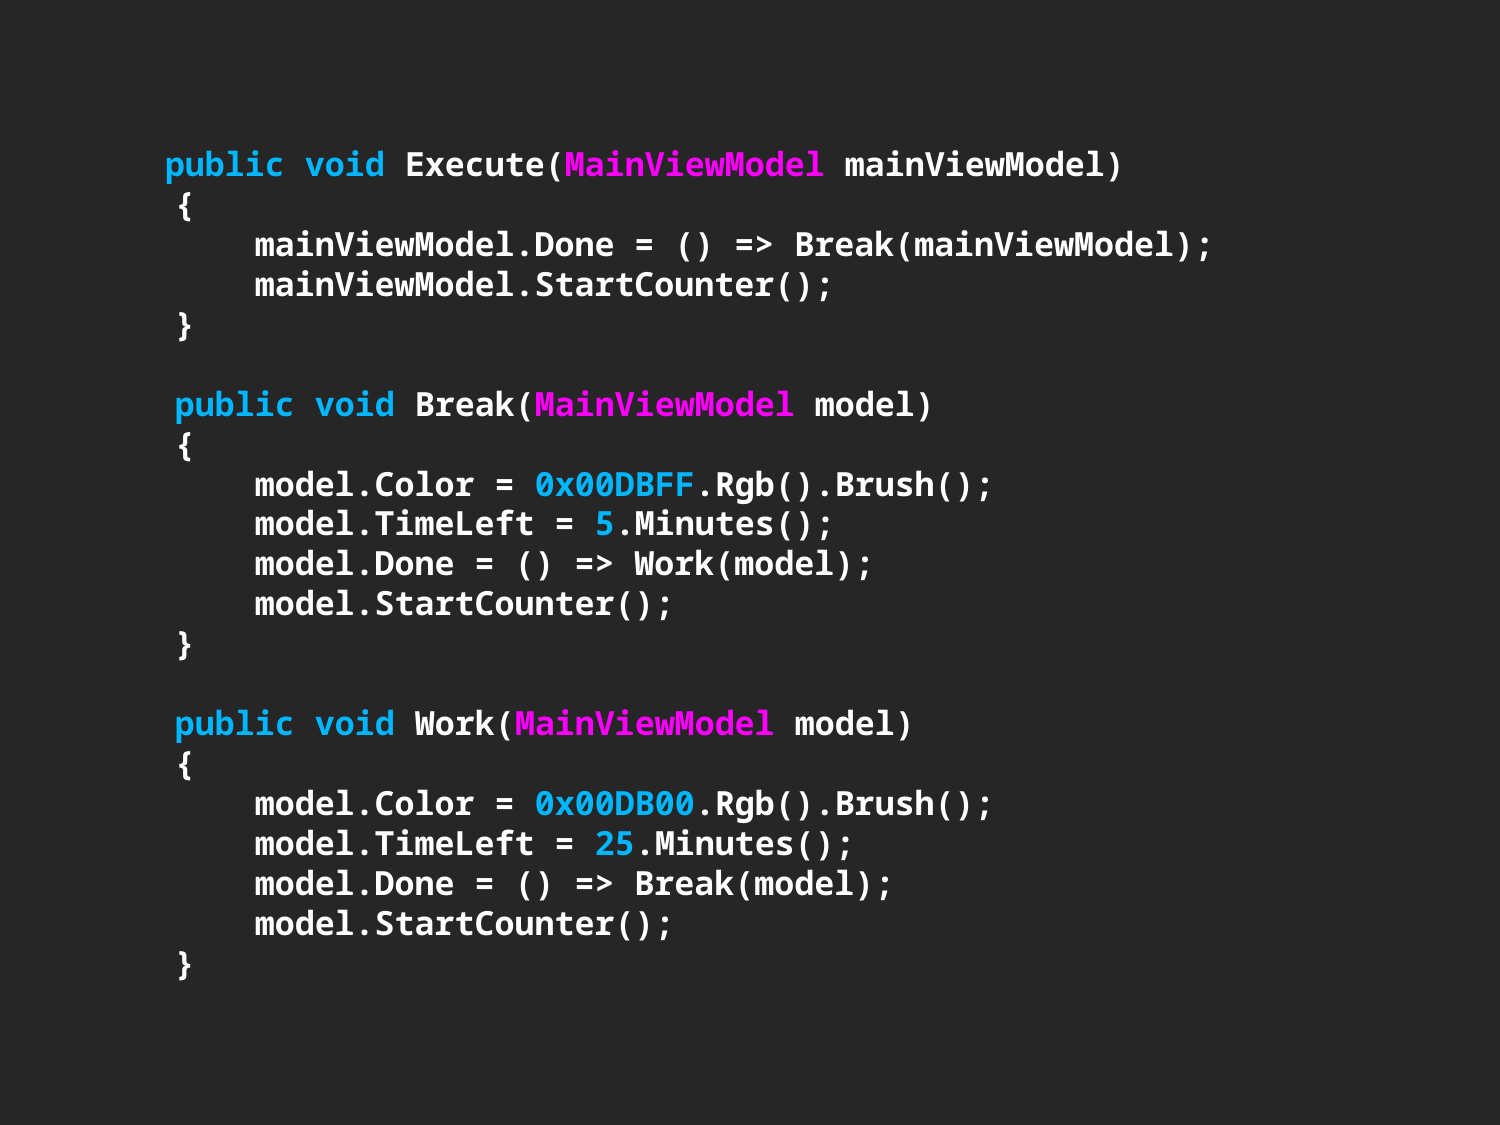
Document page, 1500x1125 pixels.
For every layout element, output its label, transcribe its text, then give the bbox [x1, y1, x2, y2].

title public void Execute(MainViewModel mainViewModel) { mainViewModel.Done = () => Break(mainViewModel); mainViewModel.StartCounter(); } public void Break(MainViewModel model) { model.Color = 0x00DBFF.Rgb().Brush(); model.TimeLeft = 5.Minutes(); model.Done = () => Work(model); model.StartCounter(); } public void Work(MainViewModel model) { model.Color = 0x00DB00.Rgb().Brush(); model.TimeLeft = 25.Minutes(); model.Done = () => Break(model); model.StartCounter(); } [0, 0, 1500, 1125]
